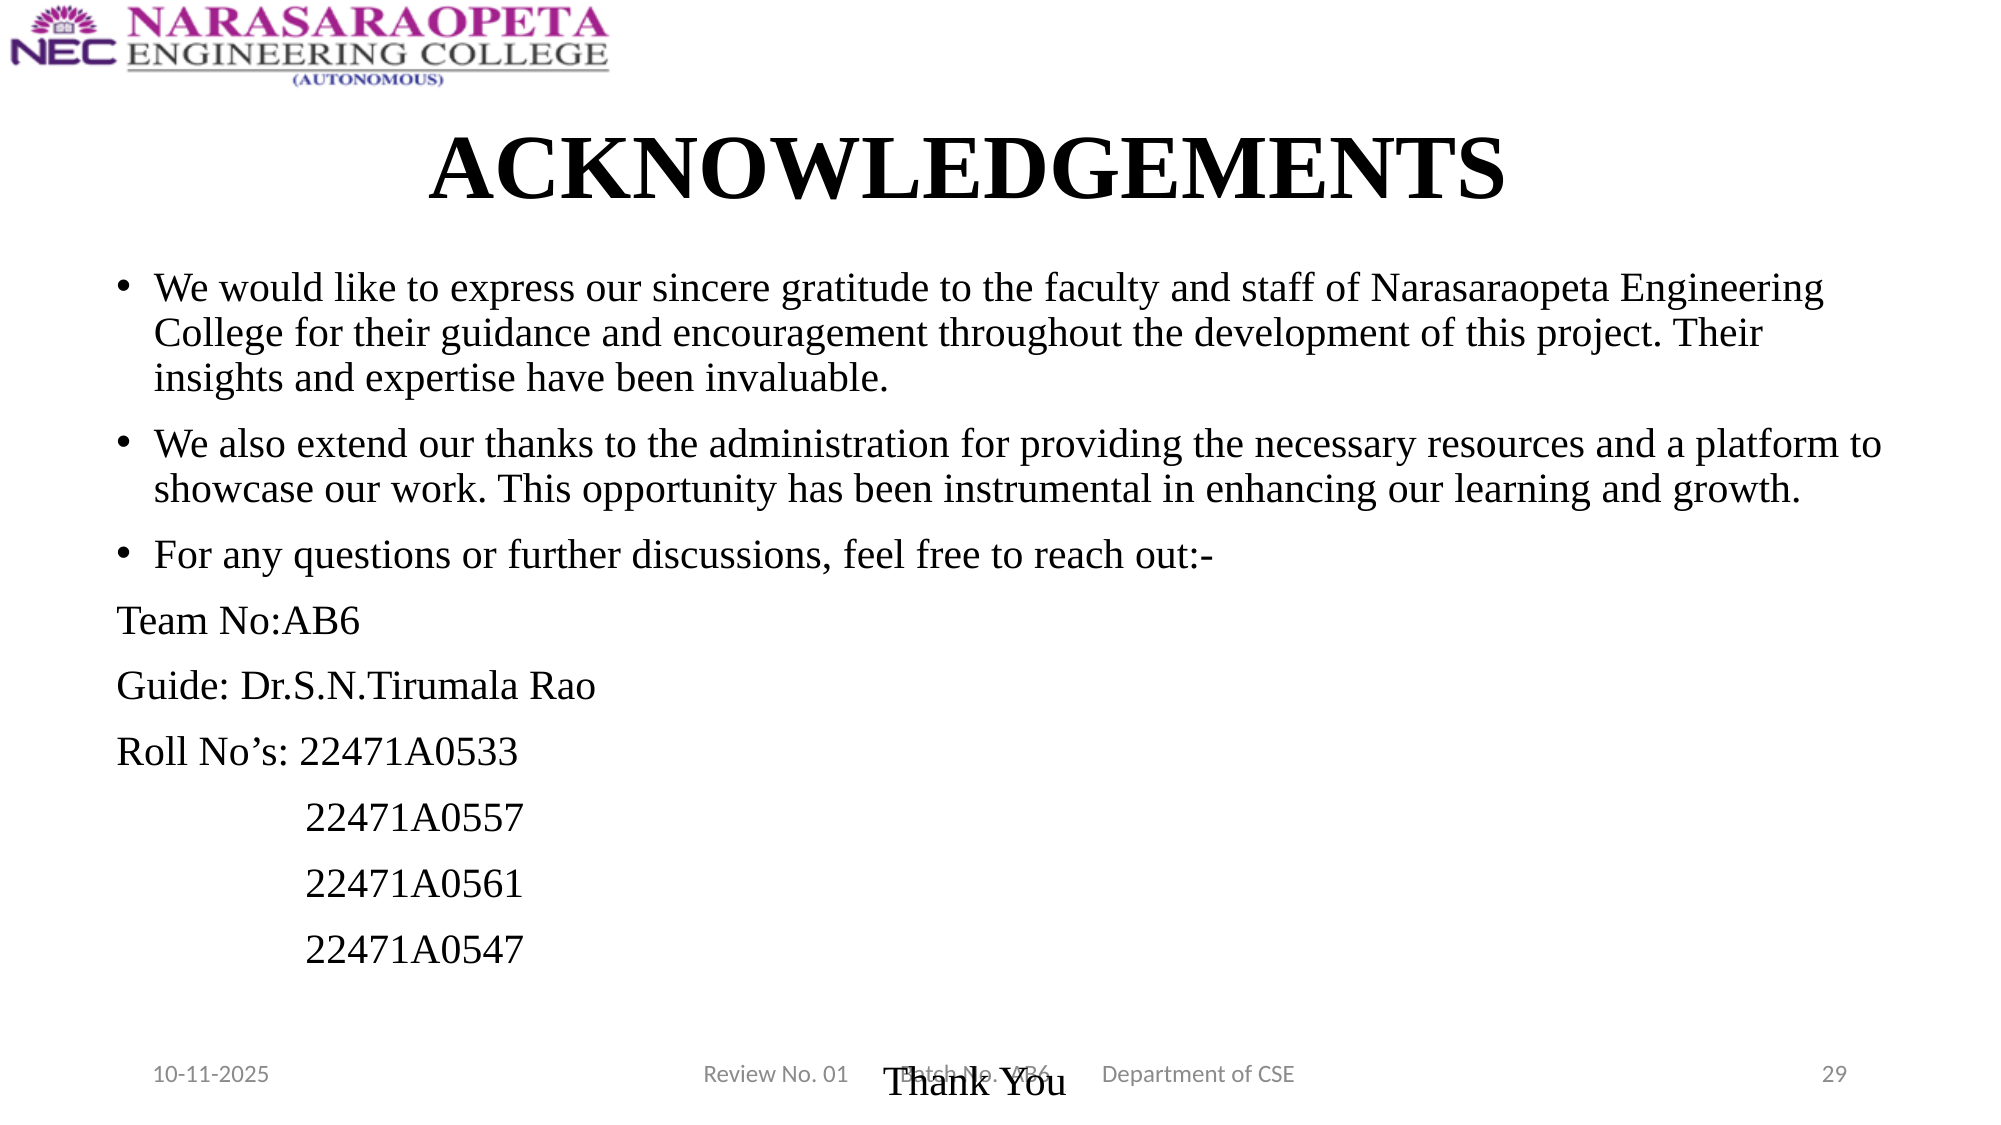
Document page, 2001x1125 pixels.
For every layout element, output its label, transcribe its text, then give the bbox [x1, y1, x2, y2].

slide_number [137, 1042, 588, 1103]
slide_number 29 [1412, 1042, 1863, 1103]
list We would like to express our sincere gratitude to the faculty and staff of Narasaraopeta Engineering College for their guidance and encouragement throughout the development of this project. Their insights and expertise have been invaluable. We also extend our thanks to the administration for providing the necessary resources and a platform to showcase our work. This opportunity has been instrumental in enhancing our learning and growth. For any questions or further discussions, feel free to reach out:- Team No:AB6 Guide: Dr.S.N.Tirumala Rao Roll No’s: 22471A0533 22471A0557 22471A0561 22471A0547 Thank You [101, 258, 1917, 1043]
picture [0, 0, 1280, 719]
title ACKNOWLEDGEMENTS [137, 59, 1863, 258]
footer Review No. 01 Batch No. AB6 Department of CSE [662, 1042, 1338, 1103]
